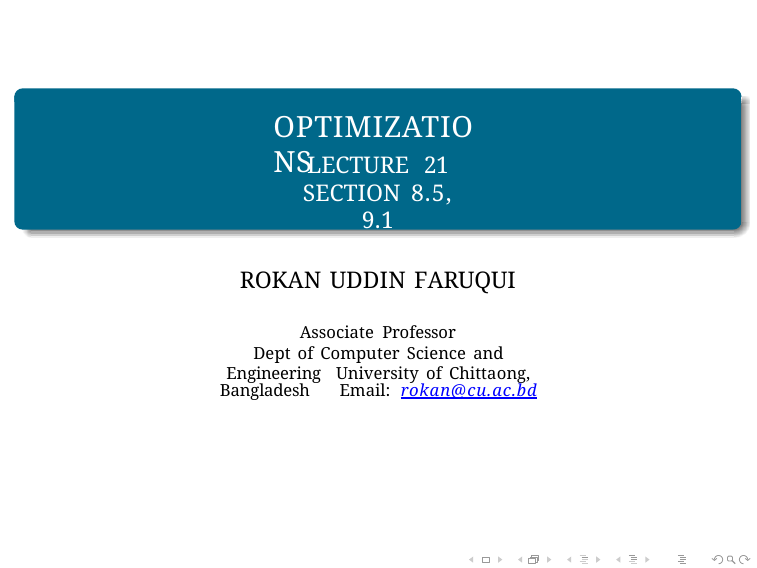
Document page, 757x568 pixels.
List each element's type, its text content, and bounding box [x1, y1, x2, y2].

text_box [517, 554, 552, 565]
text_box [14, 88, 741, 95]
text_box Rokan Uddin Faruqui Associate Professor Dept of Computer Science and Engineering University of Chittaong, Bangladesh Email: rokan@cu.ac.bd [208, 263, 548, 403]
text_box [566, 554, 601, 565]
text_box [711, 554, 751, 565]
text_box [615, 554, 650, 565]
text_box [482, 557, 490, 563]
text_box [14, 95, 751, 239]
